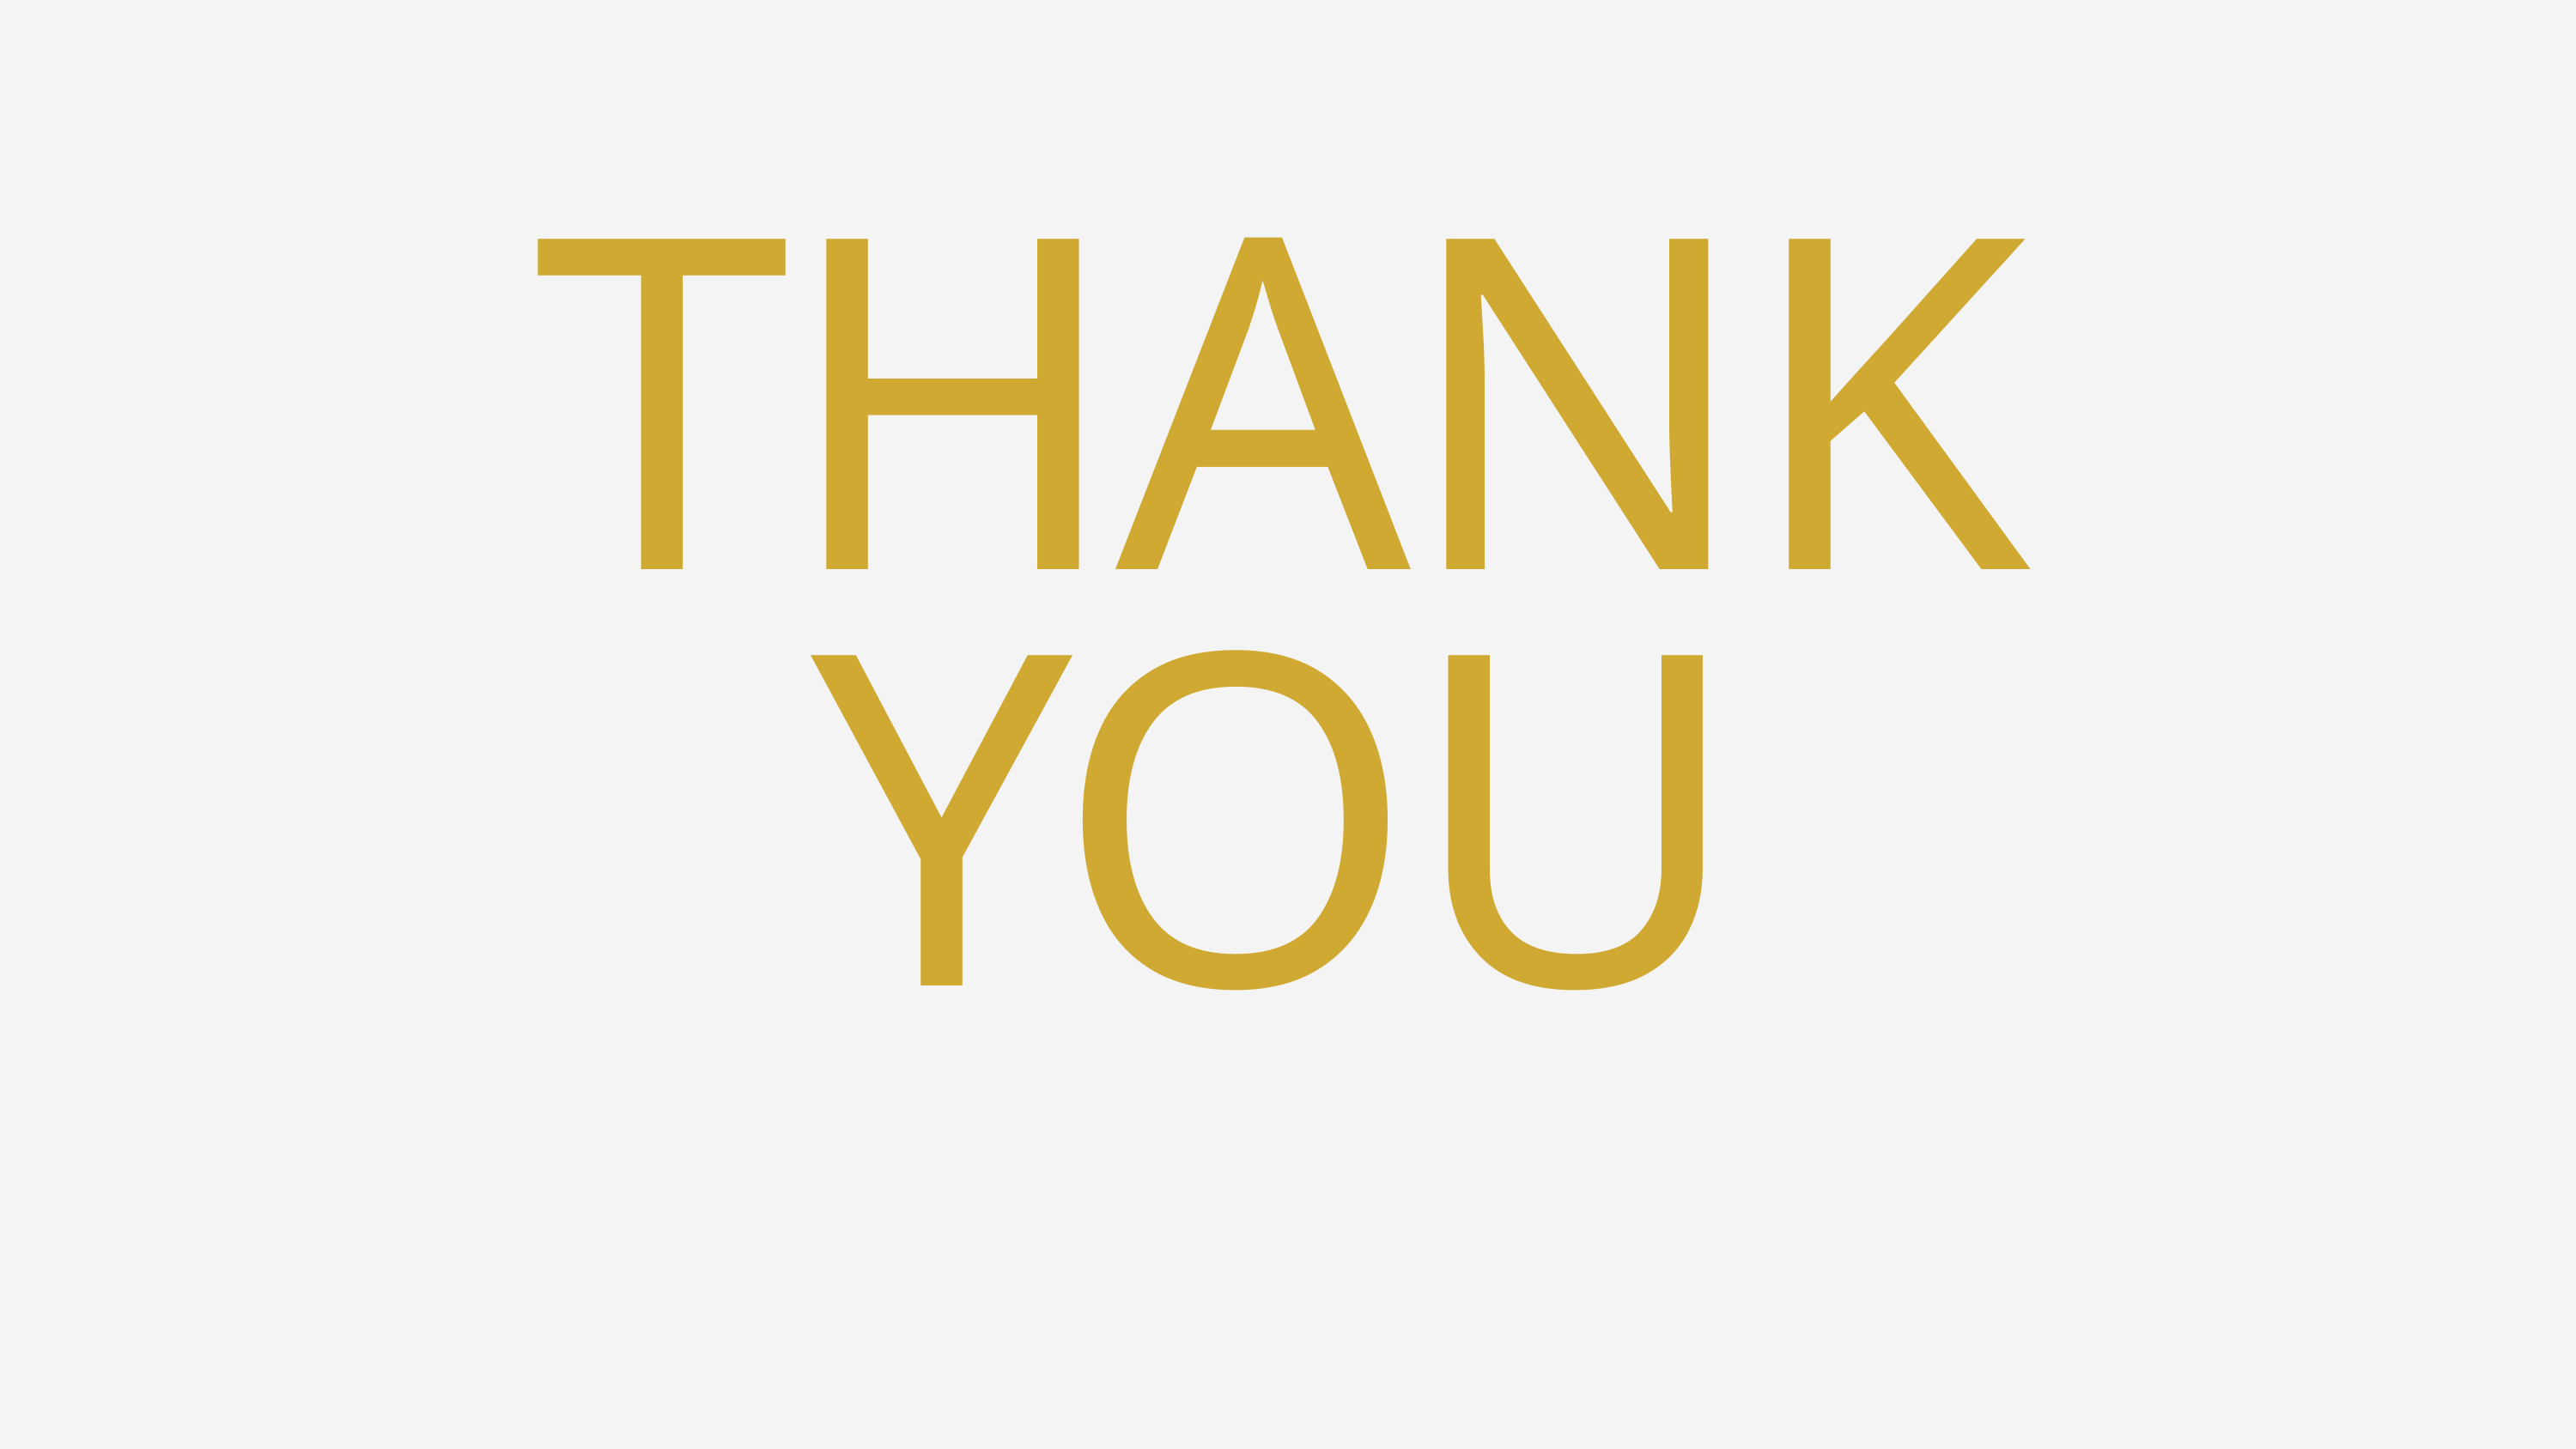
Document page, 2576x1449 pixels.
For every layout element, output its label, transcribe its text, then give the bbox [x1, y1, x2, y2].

text_box THANK YOU [135, 246, 2421, 1079]
